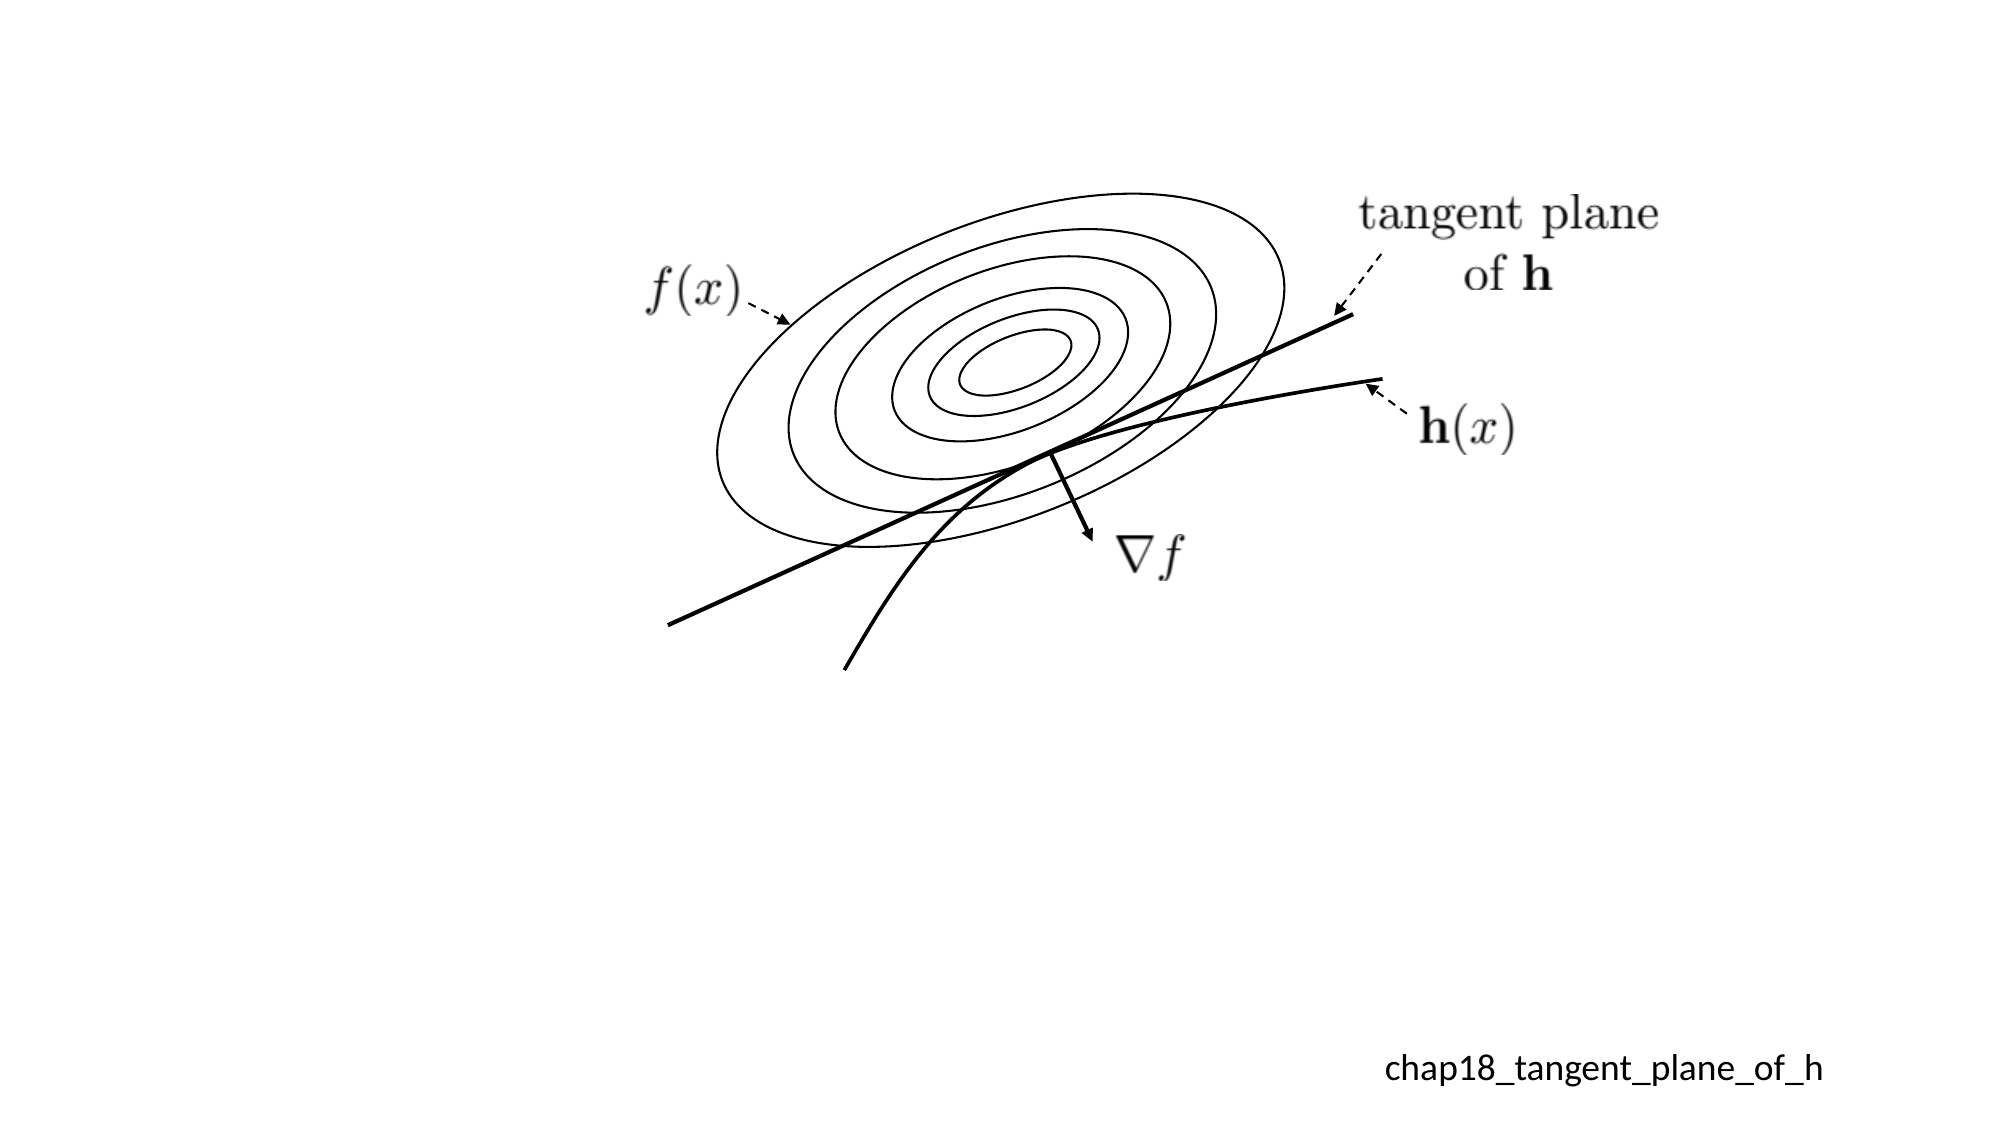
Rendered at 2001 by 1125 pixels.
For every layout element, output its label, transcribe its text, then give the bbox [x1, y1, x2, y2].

text_box [803, 192, 1286, 314]
picture [1387, 402, 1548, 455]
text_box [1050, 452, 1093, 542]
picture [1082, 534, 1218, 581]
picture [612, 263, 772, 316]
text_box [1365, 383, 1407, 414]
text_box [1354, 377, 1383, 395]
picture [1324, 194, 1690, 290]
text_box [843, 626, 926, 671]
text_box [772, 303, 791, 314]
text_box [1334, 253, 1382, 316]
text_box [667, 314, 1354, 626]
text_box chap18_tangent_plane_of_h [1370, 1035, 1840, 1095]
